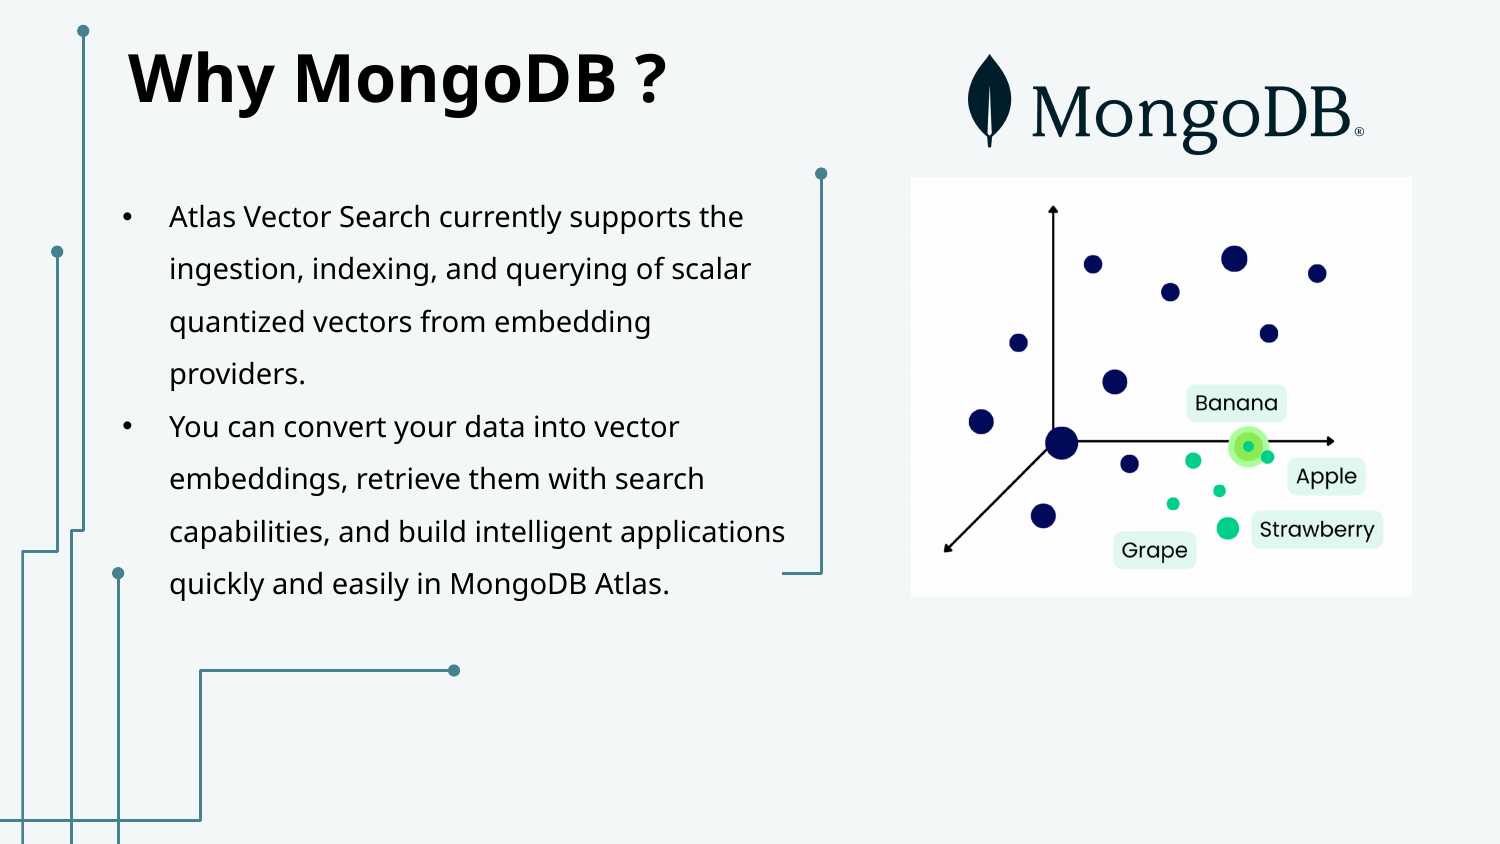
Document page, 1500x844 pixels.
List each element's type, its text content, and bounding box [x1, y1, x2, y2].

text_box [781, 173, 822, 574]
text_box Why MongoDB ? [113, 28, 742, 124]
text_box Atlas Vector Search currently supports the ingestion, indexing, and querying of scalar quantized vectors from embedding providers. You can convert your data into vector embeddings, retrieve them with search capabilities, and build intelligent applications quickly and easily in MongoDB Atlas. [107, 173, 809, 643]
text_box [0, 670, 455, 821]
picture [911, 177, 1412, 597]
picture [968, 54, 1364, 155]
